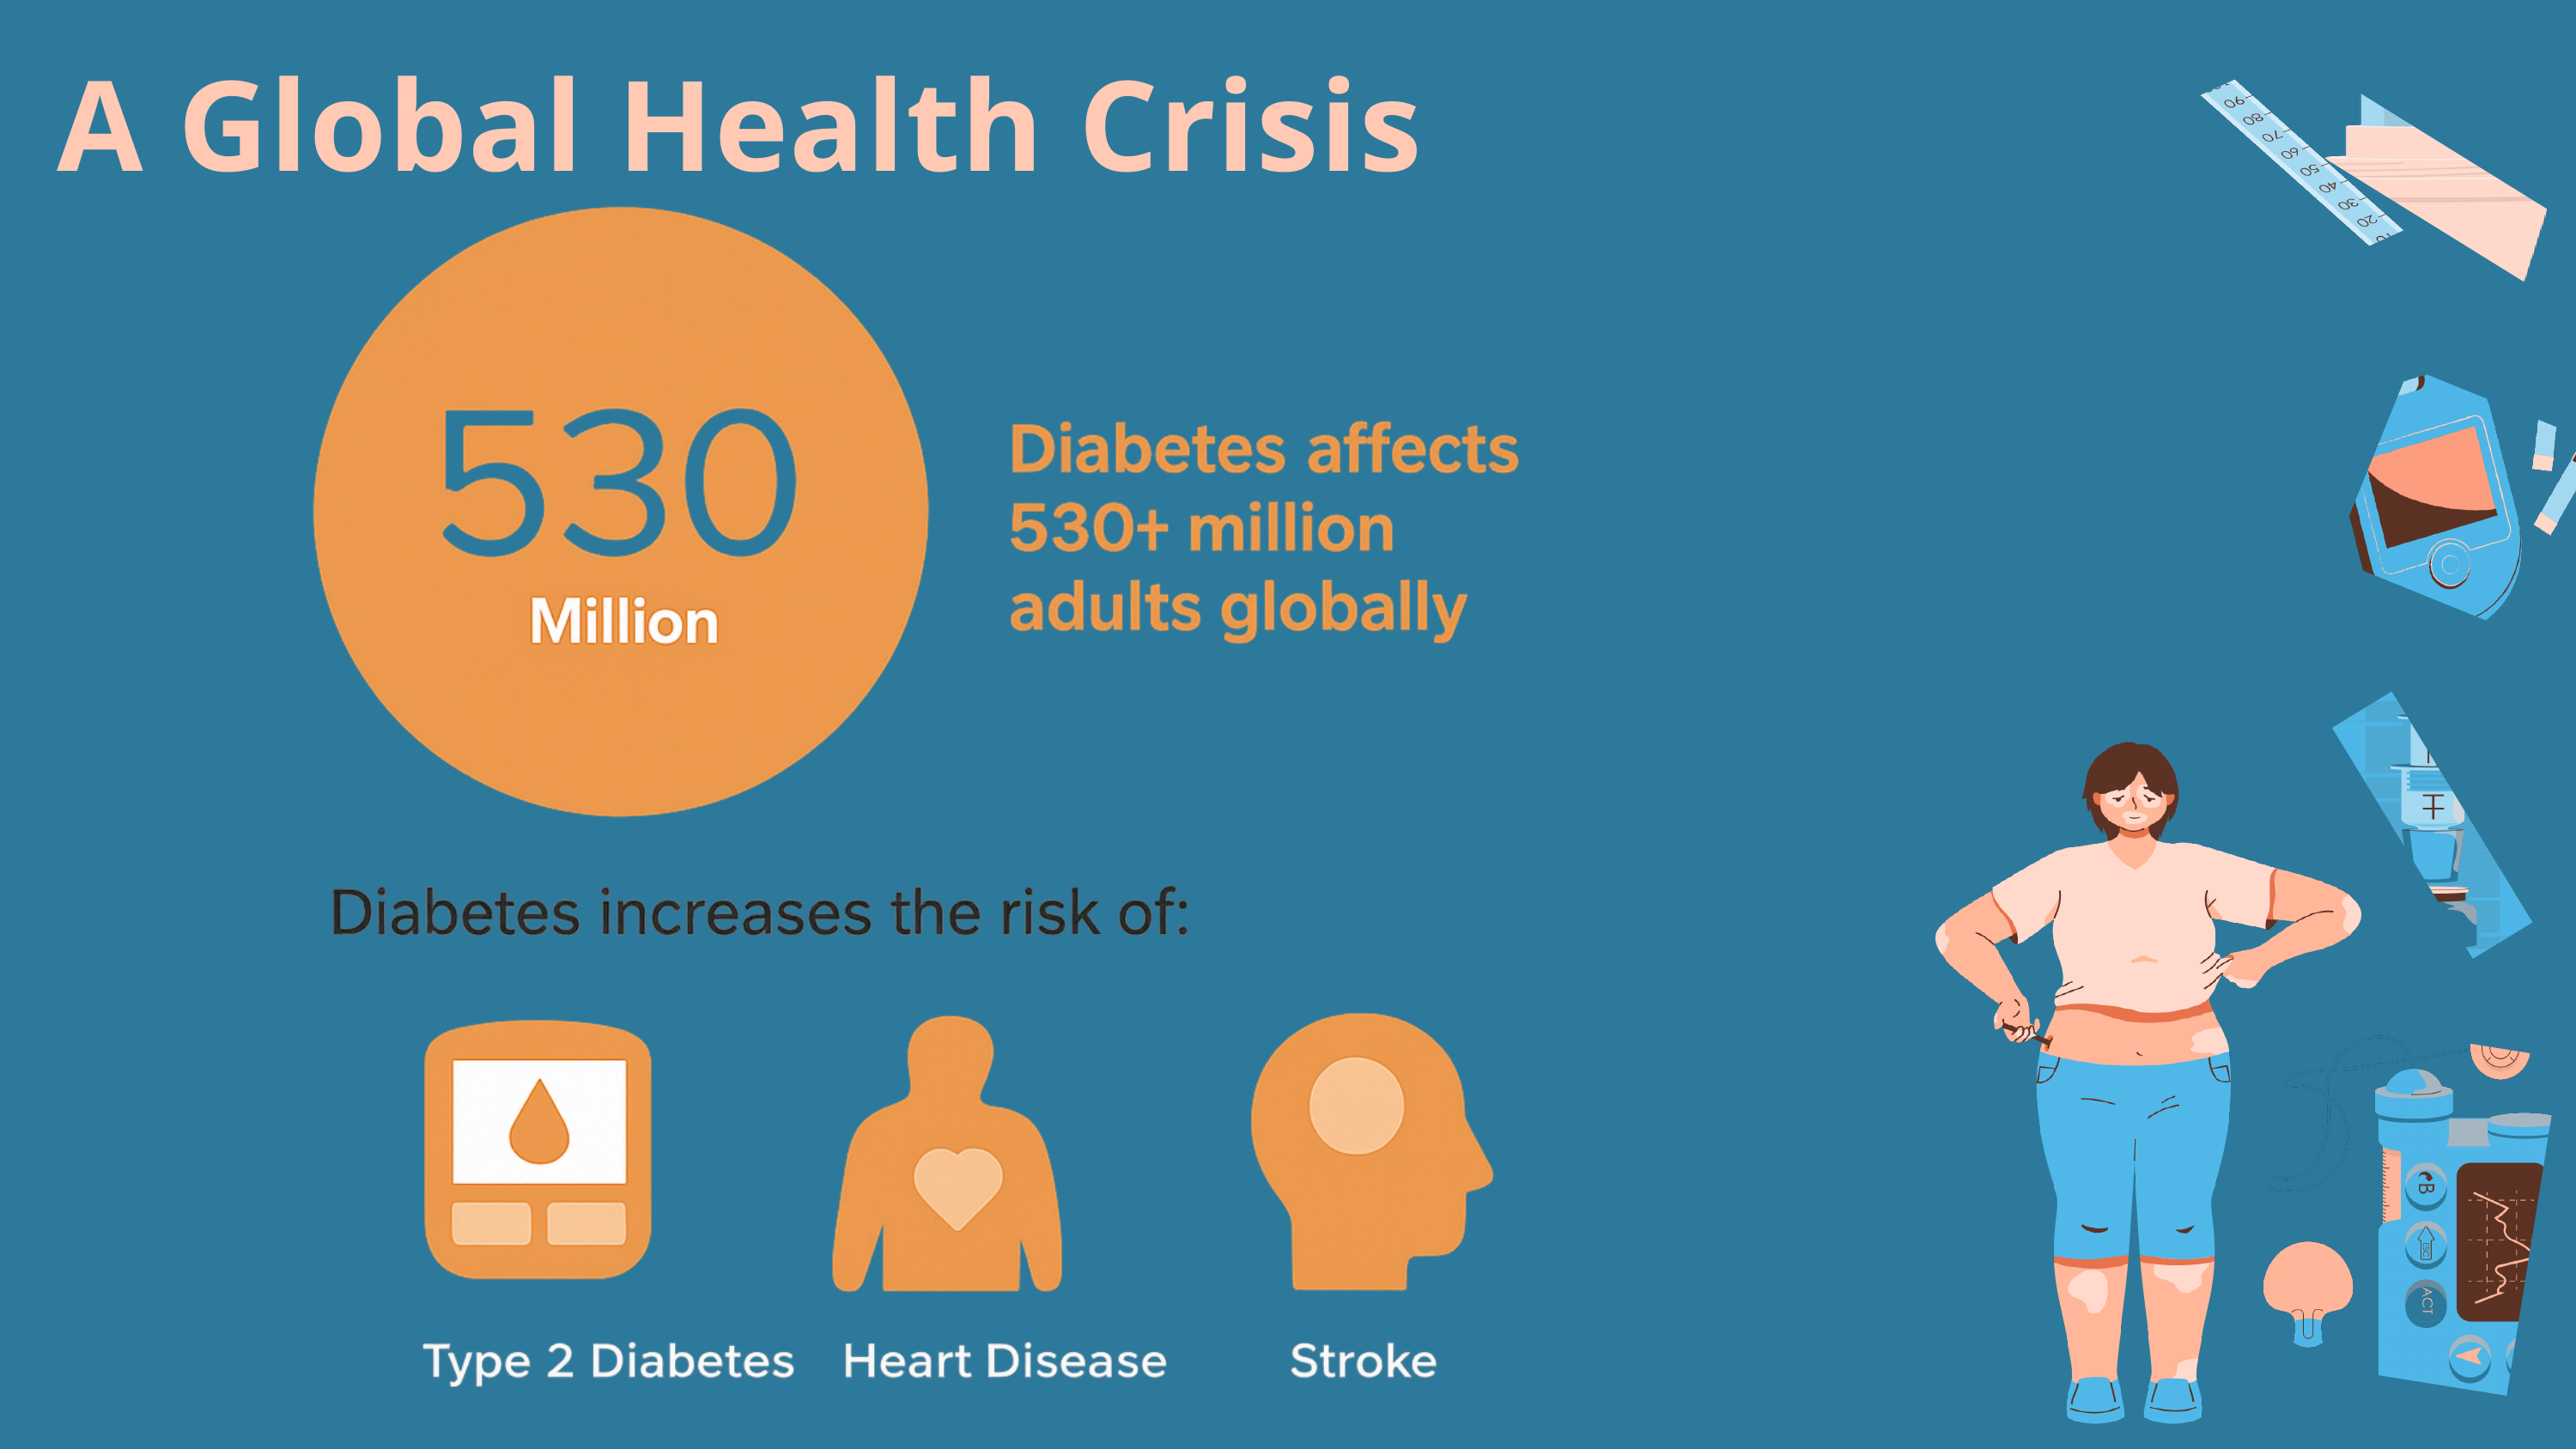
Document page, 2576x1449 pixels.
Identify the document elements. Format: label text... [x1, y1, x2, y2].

text_box [2286, 71, 2576, 304]
text_box [2365, 1027, 2561, 1396]
picture [257, 109, 1631, 1449]
text_box [1932, 735, 2365, 1428]
text_box [2332, 691, 2533, 959]
text_box [2114, 6, 2464, 323]
text_box A Global Health Crisis [57, 39, 1648, 197]
text_box [2332, 367, 2576, 635]
